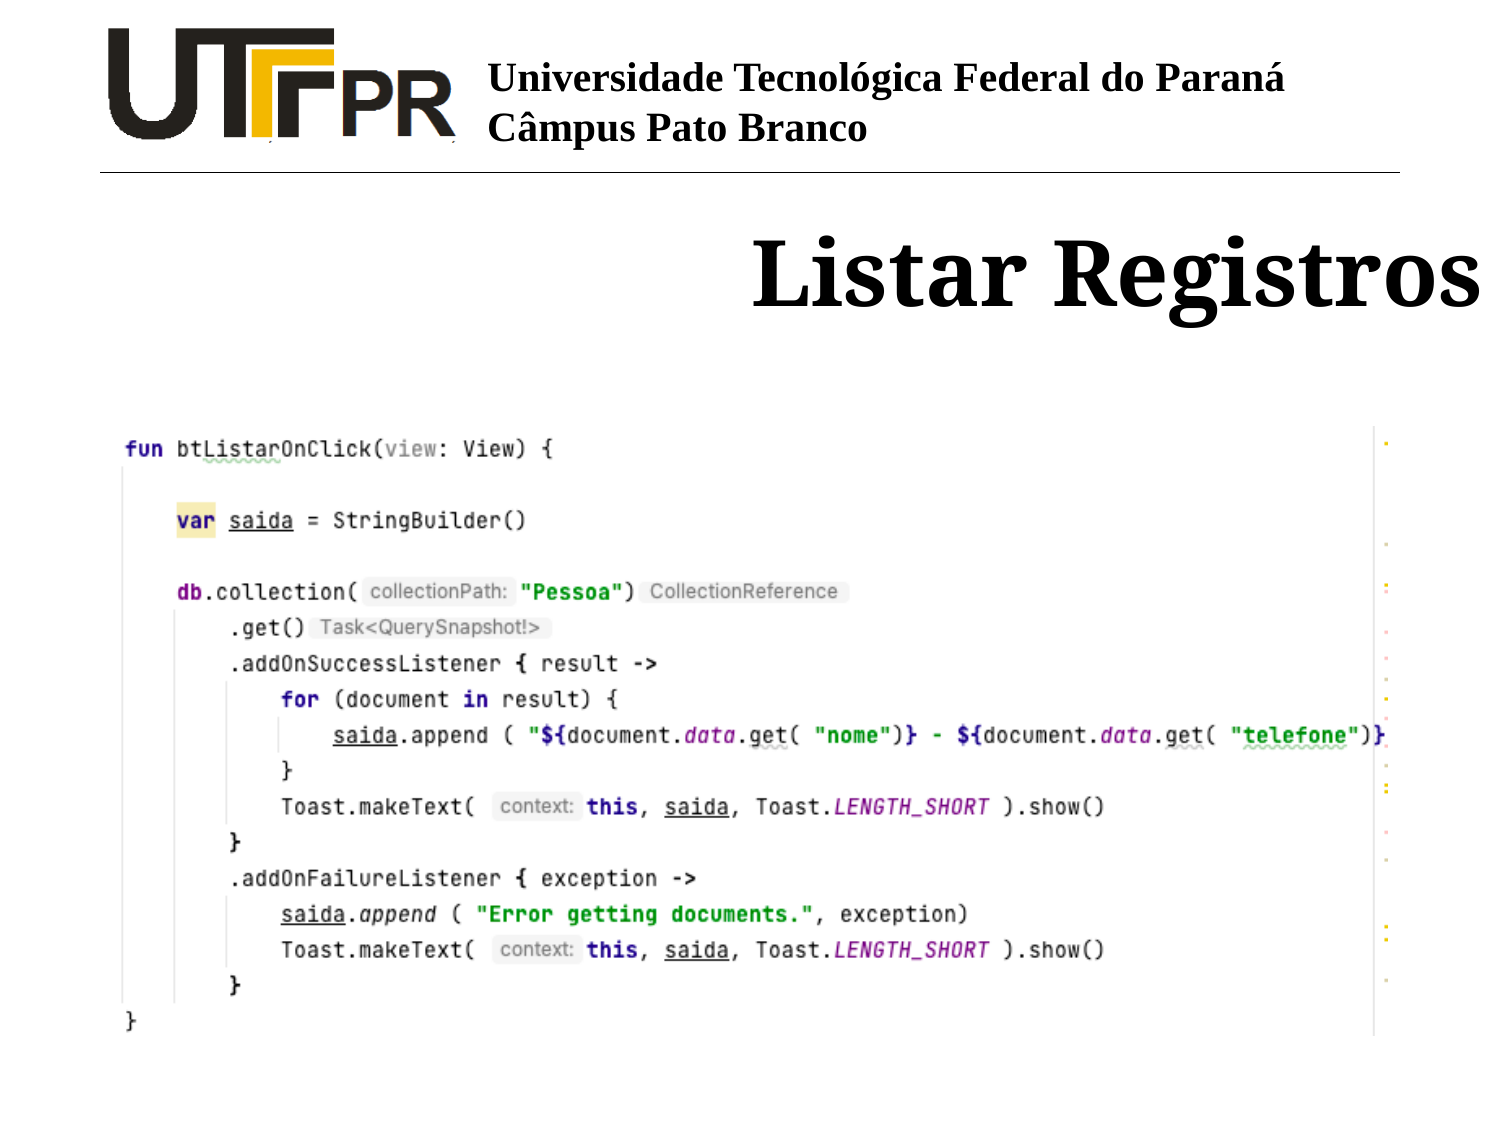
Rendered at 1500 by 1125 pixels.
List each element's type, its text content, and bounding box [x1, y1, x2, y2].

picture [112, 425, 1388, 1036]
picture [106, 26, 461, 143]
title Listar Registros [289, 130, 1500, 427]
